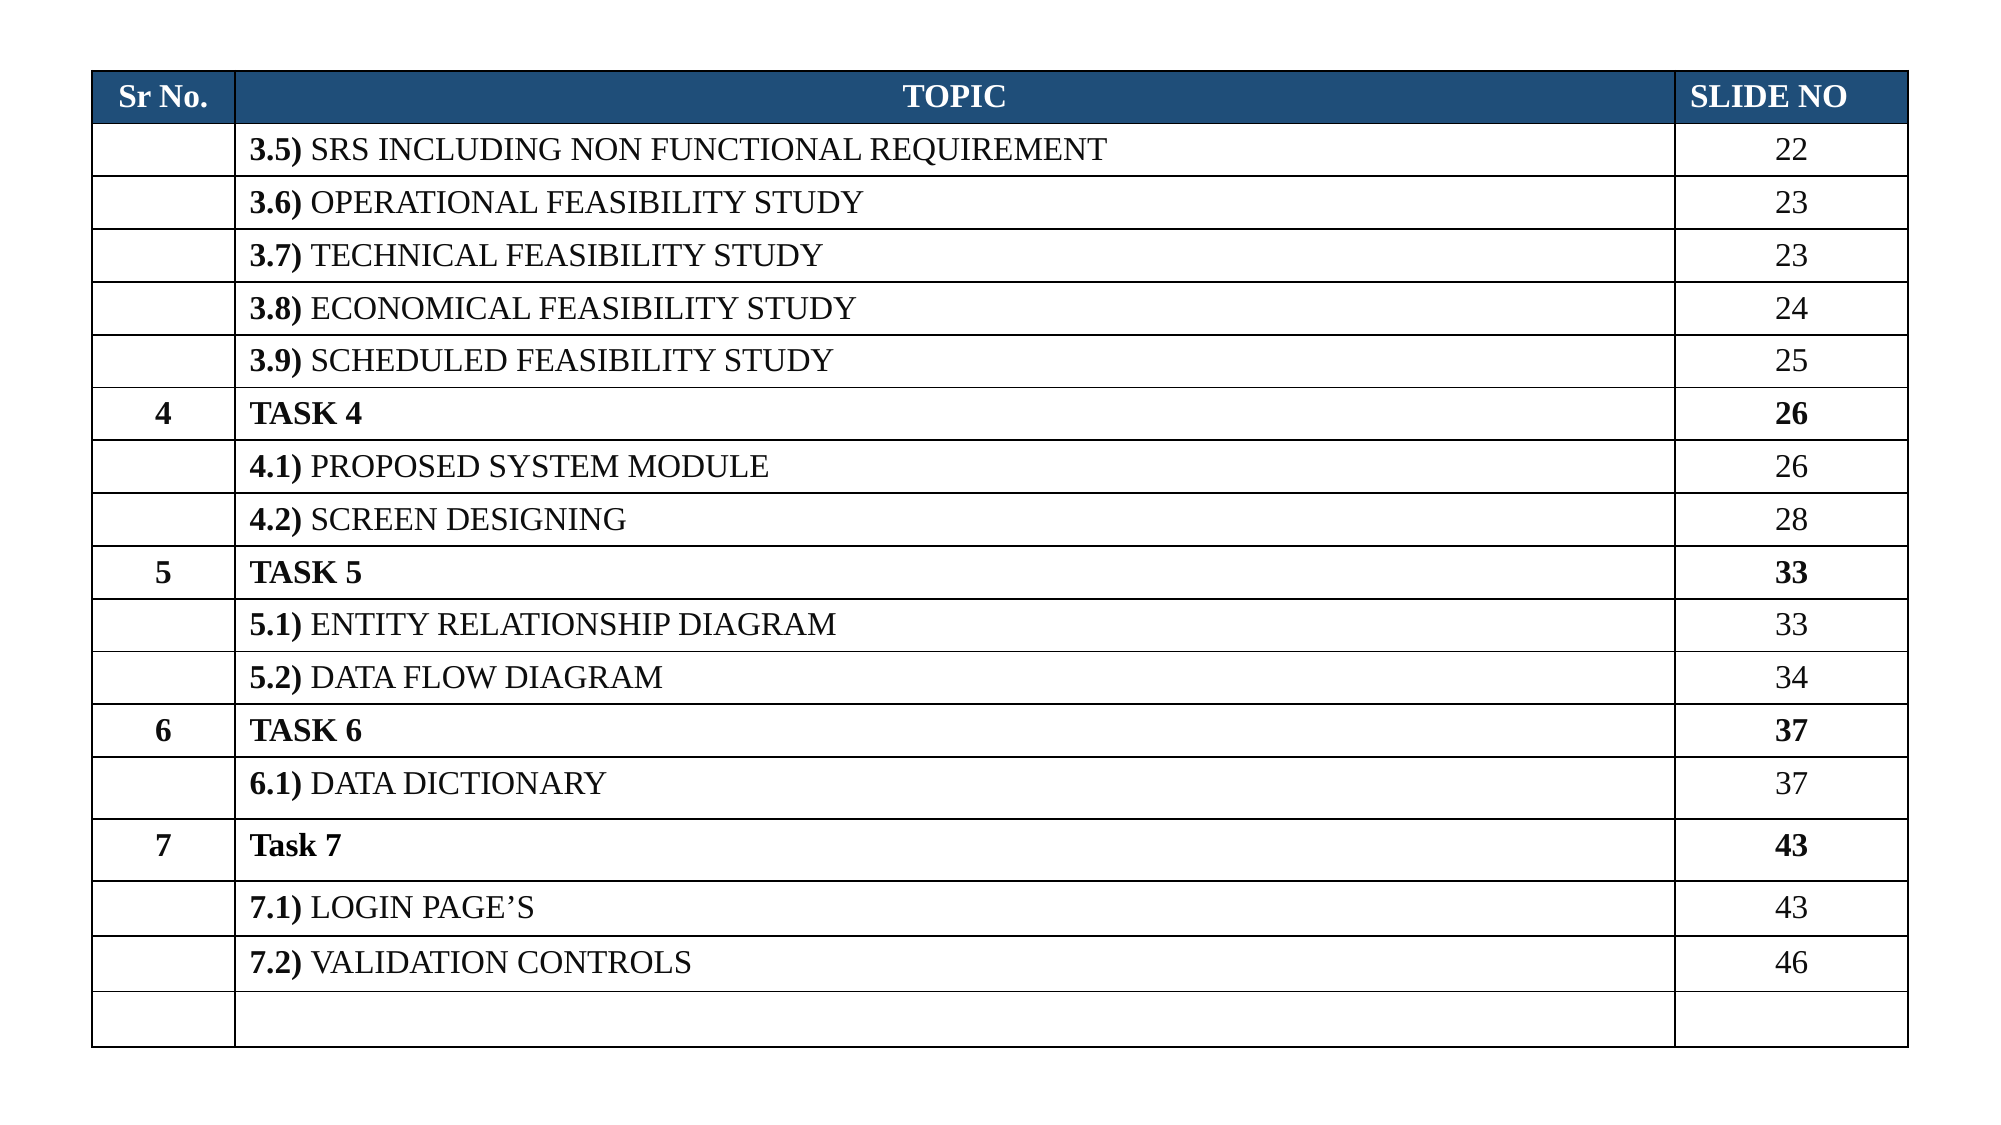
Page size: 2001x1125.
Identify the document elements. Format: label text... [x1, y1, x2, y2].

table_cell 25 [1676, 336, 1907, 387]
table_cell [93, 758, 234, 818]
table_cell [93, 992, 234, 1046]
table_cell 3.8) ECONOMICAL FEASIBILITY STUDY [236, 283, 1674, 334]
table_cell 43 [1676, 820, 1907, 880]
table_cell 4 [93, 388, 234, 439]
table_cell 26 [1676, 388, 1907, 439]
table_cell 37 [1676, 758, 1907, 818]
table_cell 5 [93, 547, 234, 598]
table_cell [93, 494, 234, 545]
table_cell 46 [1676, 937, 1907, 991]
table_cell 3.7) TECHNICAL FEASIBILITY STUDY [236, 230, 1674, 281]
table_cell [93, 937, 234, 991]
table_cell [93, 882, 234, 935]
table_cell [93, 652, 234, 703]
table_cell 3.9) SCHEDULED FEASIBILITY STUDY [236, 336, 1674, 387]
table_cell [93, 441, 234, 492]
table_cell [93, 336, 234, 387]
table_cell 3.5) SRS INCLUDING NON FUNCTIONAL REQUIREMENT [236, 124, 1674, 175]
table_cell 28 [1676, 494, 1907, 545]
table_header TOPIC [236, 72, 1674, 123]
table_header Sr No. [93, 72, 234, 123]
table_cell [93, 600, 234, 651]
table_cell [93, 230, 234, 281]
table_cell 23 [1676, 230, 1907, 281]
table_cell 6 [93, 705, 234, 756]
table_cell 22 [1676, 124, 1907, 175]
table_cell 33 [1676, 600, 1907, 651]
table_cell [93, 283, 234, 334]
table_cell TASK 5 [236, 547, 1674, 598]
table_cell 24 [1676, 283, 1907, 334]
table_cell 6.1) DATA DICTIONARY [236, 758, 1674, 818]
table_cell 7.2) VALIDATION CONTROLS [236, 937, 1674, 991]
table_cell Task 7 [236, 820, 1674, 880]
table_cell 3.6) OPERATIONAL FEASIBILITY STUDY [236, 177, 1674, 228]
table_cell [93, 124, 234, 175]
table_cell 7.1) LOGIN PAGE’S [236, 882, 1674, 935]
table_cell 5.1) ENTITY RELATIONSHIP DIAGRAM [236, 600, 1674, 651]
table_cell 4.1) PROPOSED SYSTEM MODULE [236, 441, 1674, 492]
table_cell 7 [93, 820, 234, 880]
table_header SLIDE NO [1676, 72, 1907, 123]
table_cell 4.2) SCREEN DESIGNING [236, 494, 1674, 545]
table_cell 43 [1676, 882, 1907, 935]
table_cell TASK 6 [236, 705, 1674, 756]
table_cell [236, 992, 1674, 1046]
table_cell 37 [1676, 705, 1907, 756]
table_cell 5.2) DATA FLOW DIAGRAM [236, 652, 1674, 703]
table_cell TASK 4 [236, 388, 1674, 439]
table_cell 34 [1676, 652, 1907, 703]
table_cell 23 [1676, 177, 1907, 228]
table_cell [1676, 992, 1907, 1046]
table_cell 33 [1676, 547, 1907, 598]
table_cell 26 [1676, 441, 1907, 492]
table_cell [93, 177, 234, 228]
